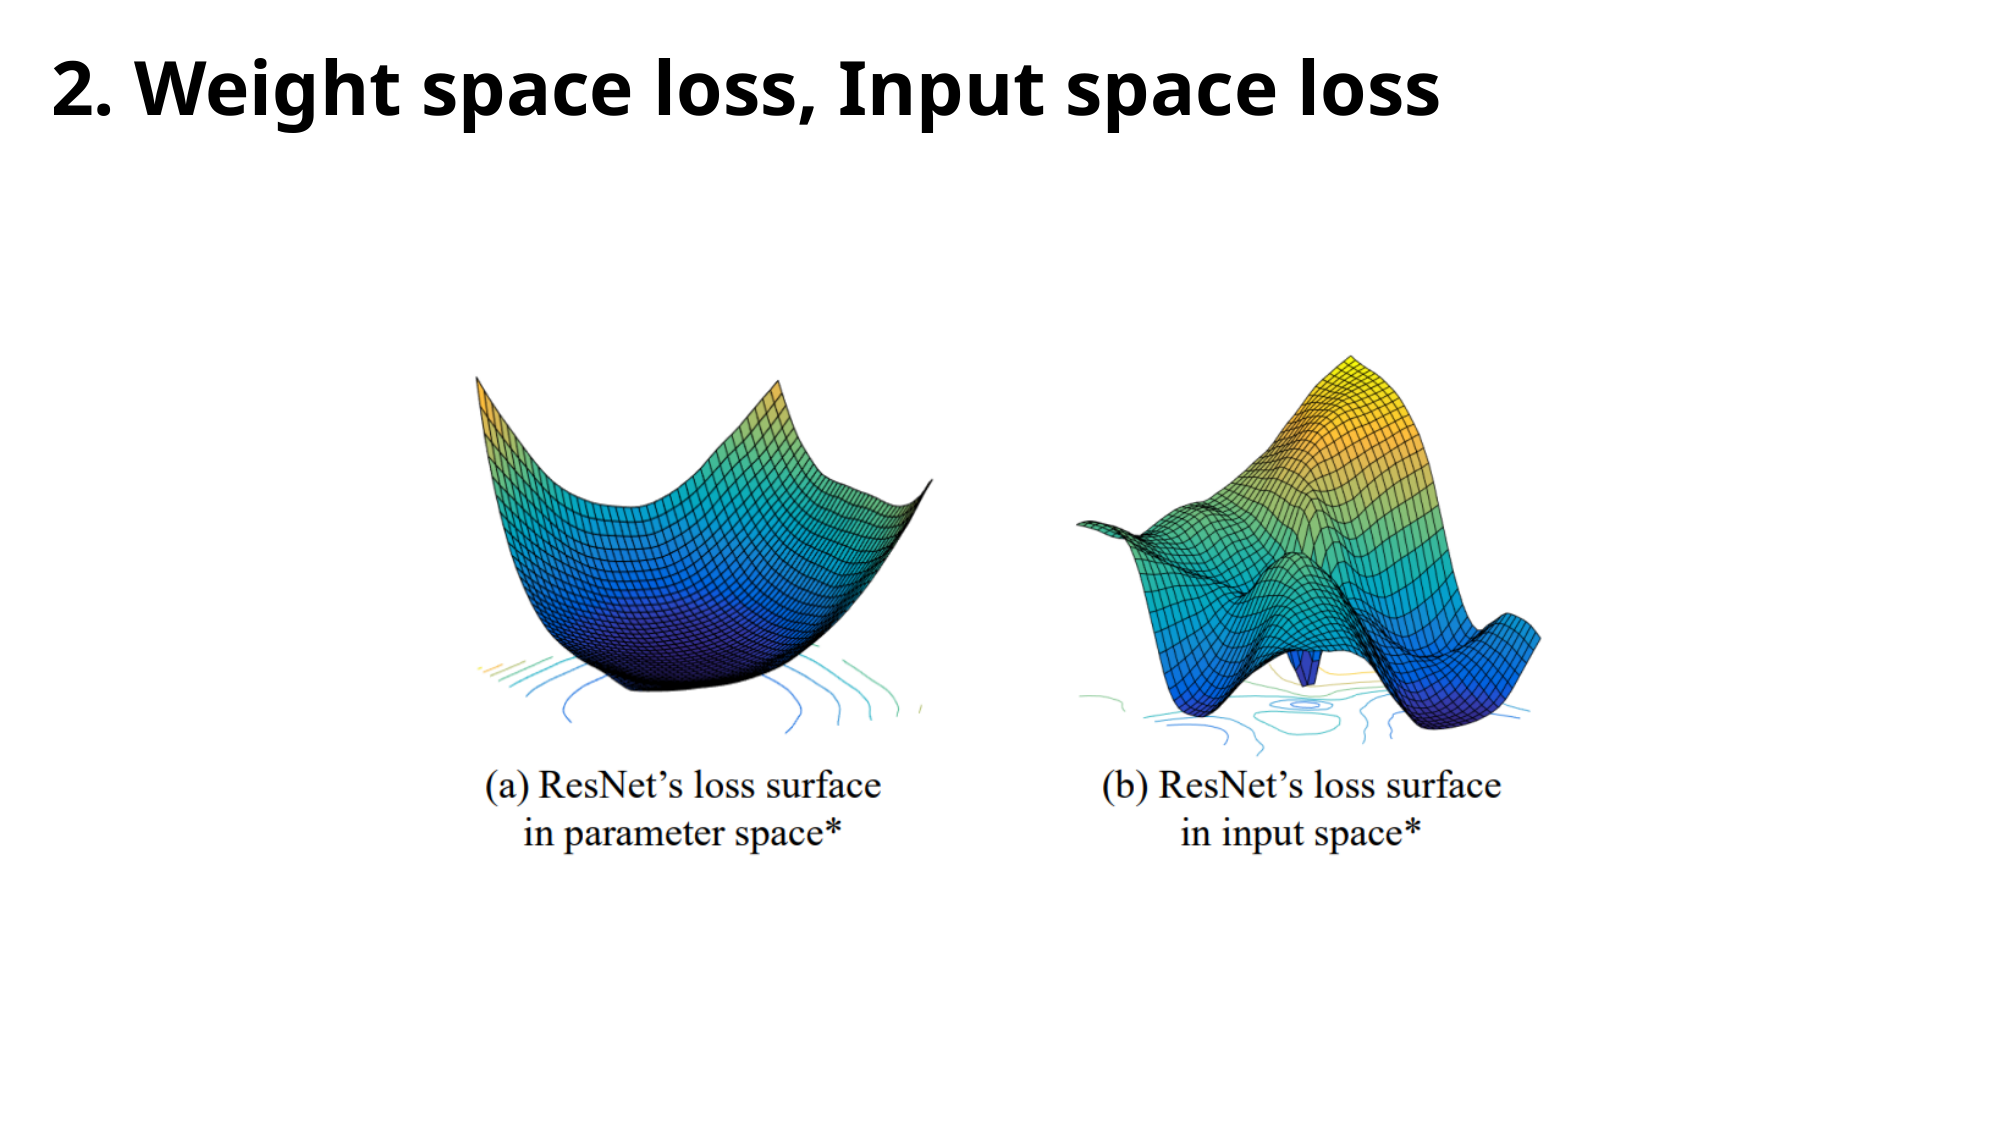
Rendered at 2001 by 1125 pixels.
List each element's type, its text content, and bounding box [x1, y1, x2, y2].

text_box 2. Weight space loss, Input space loss [36, 32, 1996, 138]
picture [435, 341, 1565, 887]
